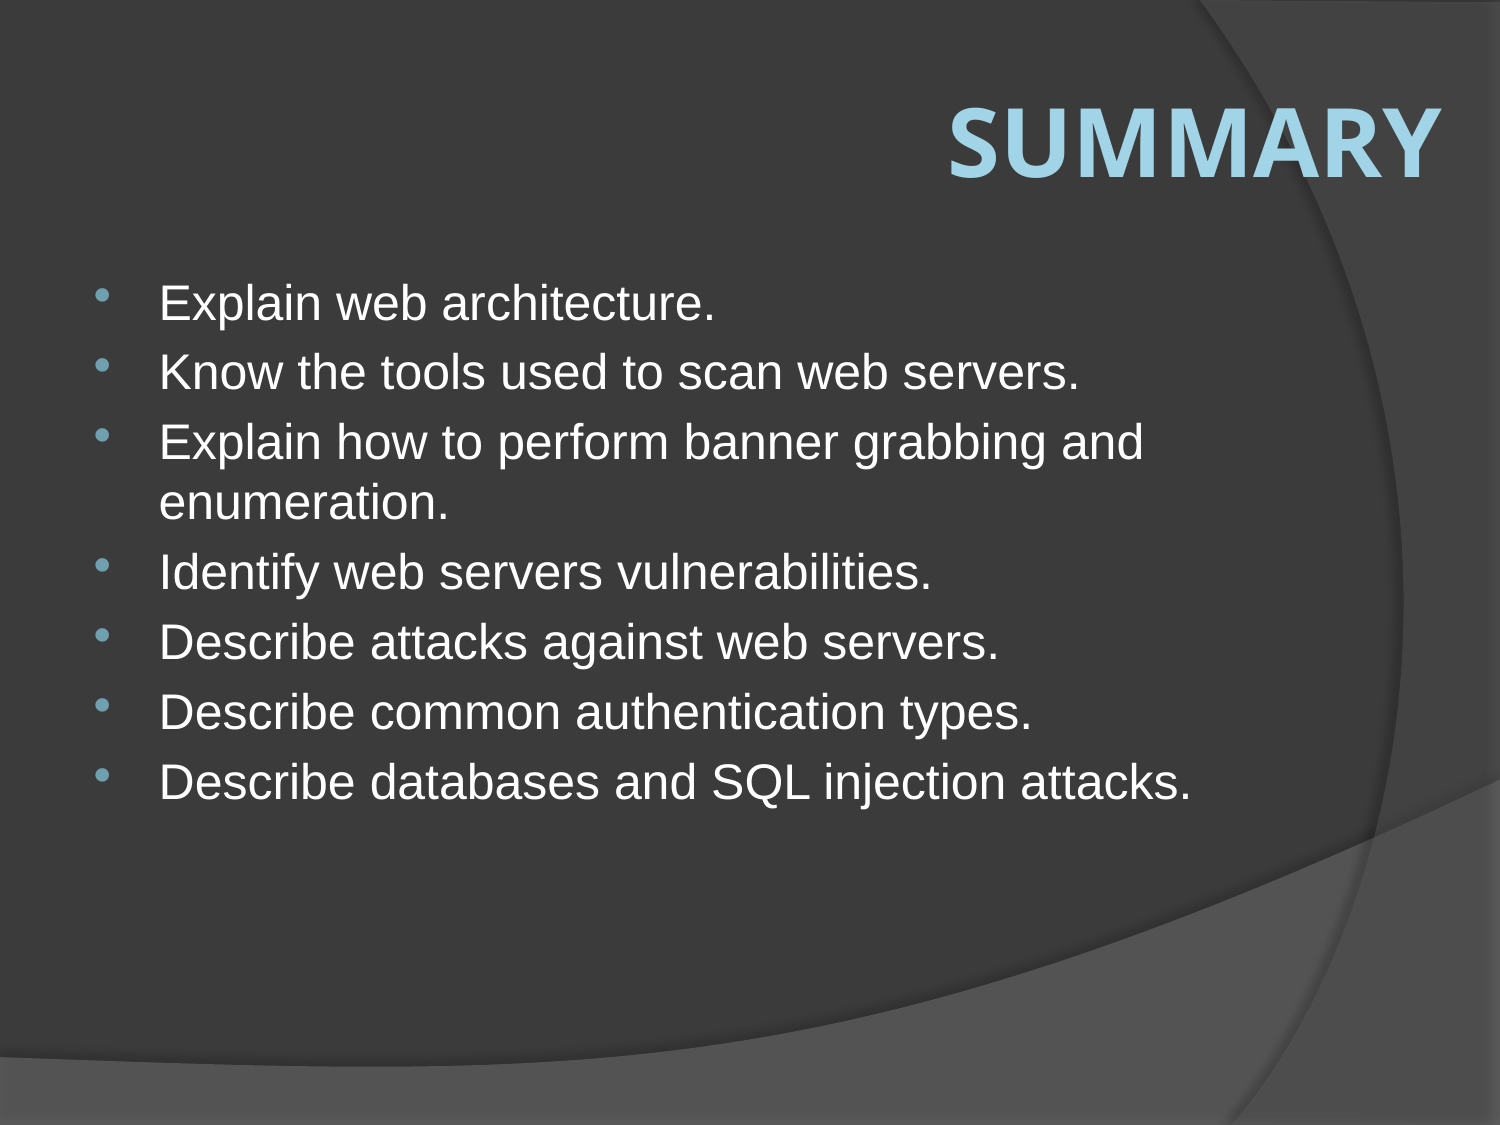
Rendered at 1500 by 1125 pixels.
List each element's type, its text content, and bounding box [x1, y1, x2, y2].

list Explain web architecture. Know the tools used to scan web servers. Explain how to perform banner grabbing and enumeration. Identify web servers vulnerabilities. Describe attacks against web servers. Describe common authentication types. Describe databases and SQL injection attacks. [75, 262, 1300, 1005]
title Summary [75, 45, 1450, 233]
